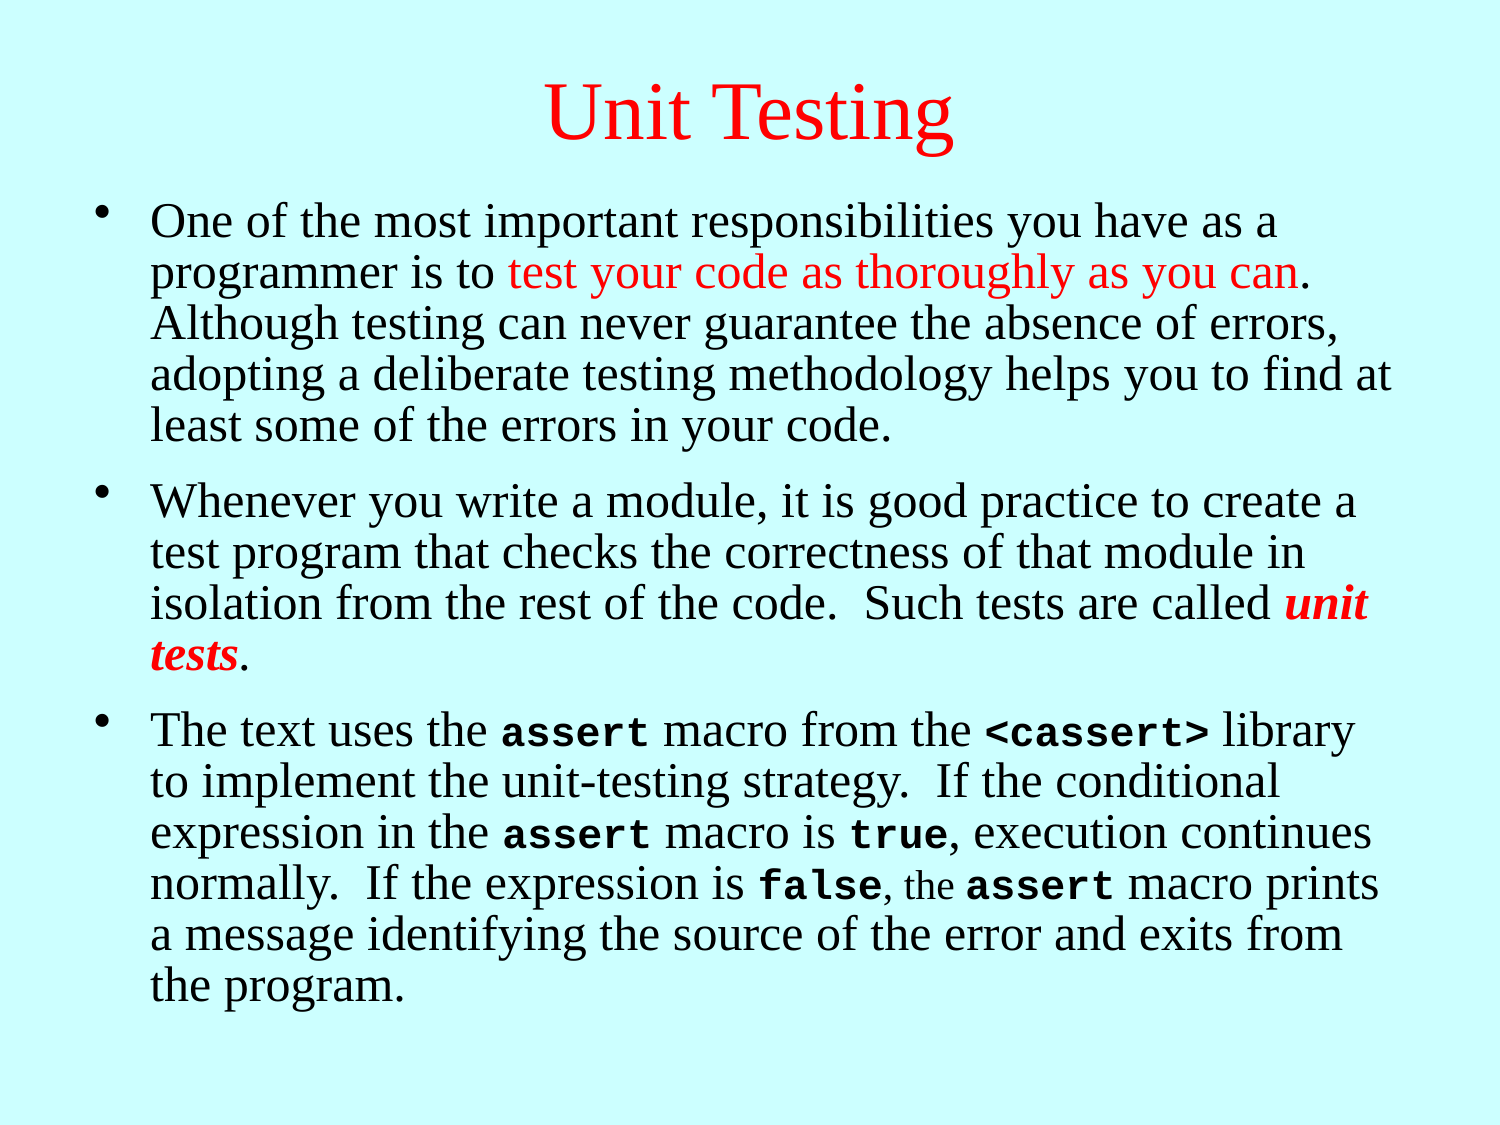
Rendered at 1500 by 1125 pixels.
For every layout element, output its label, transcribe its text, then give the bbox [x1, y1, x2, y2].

title Unit Testing [0, 12, 1500, 201]
text_box One of the most important responsibilities you have as a programmer is to test your code as thoroughly as you can. Although testing can never guarantee the absence of errors, adopting a deliberate testing methodology helps you to find at least some of the errors in your code. Whenever you write a module, it is good practice to create a test program that checks the correctness of that module in isolation from the rest of the code. Such tests are called unit tests. The text uses the assert macro from the <cassert> library to implement the unit-testing strategy. If the conditional expression in the assert macro is true, execution continues normally. If the expression is false, the assert macro prints a message identifying the source of the error and exits from the program. [79, 189, 1413, 1063]
